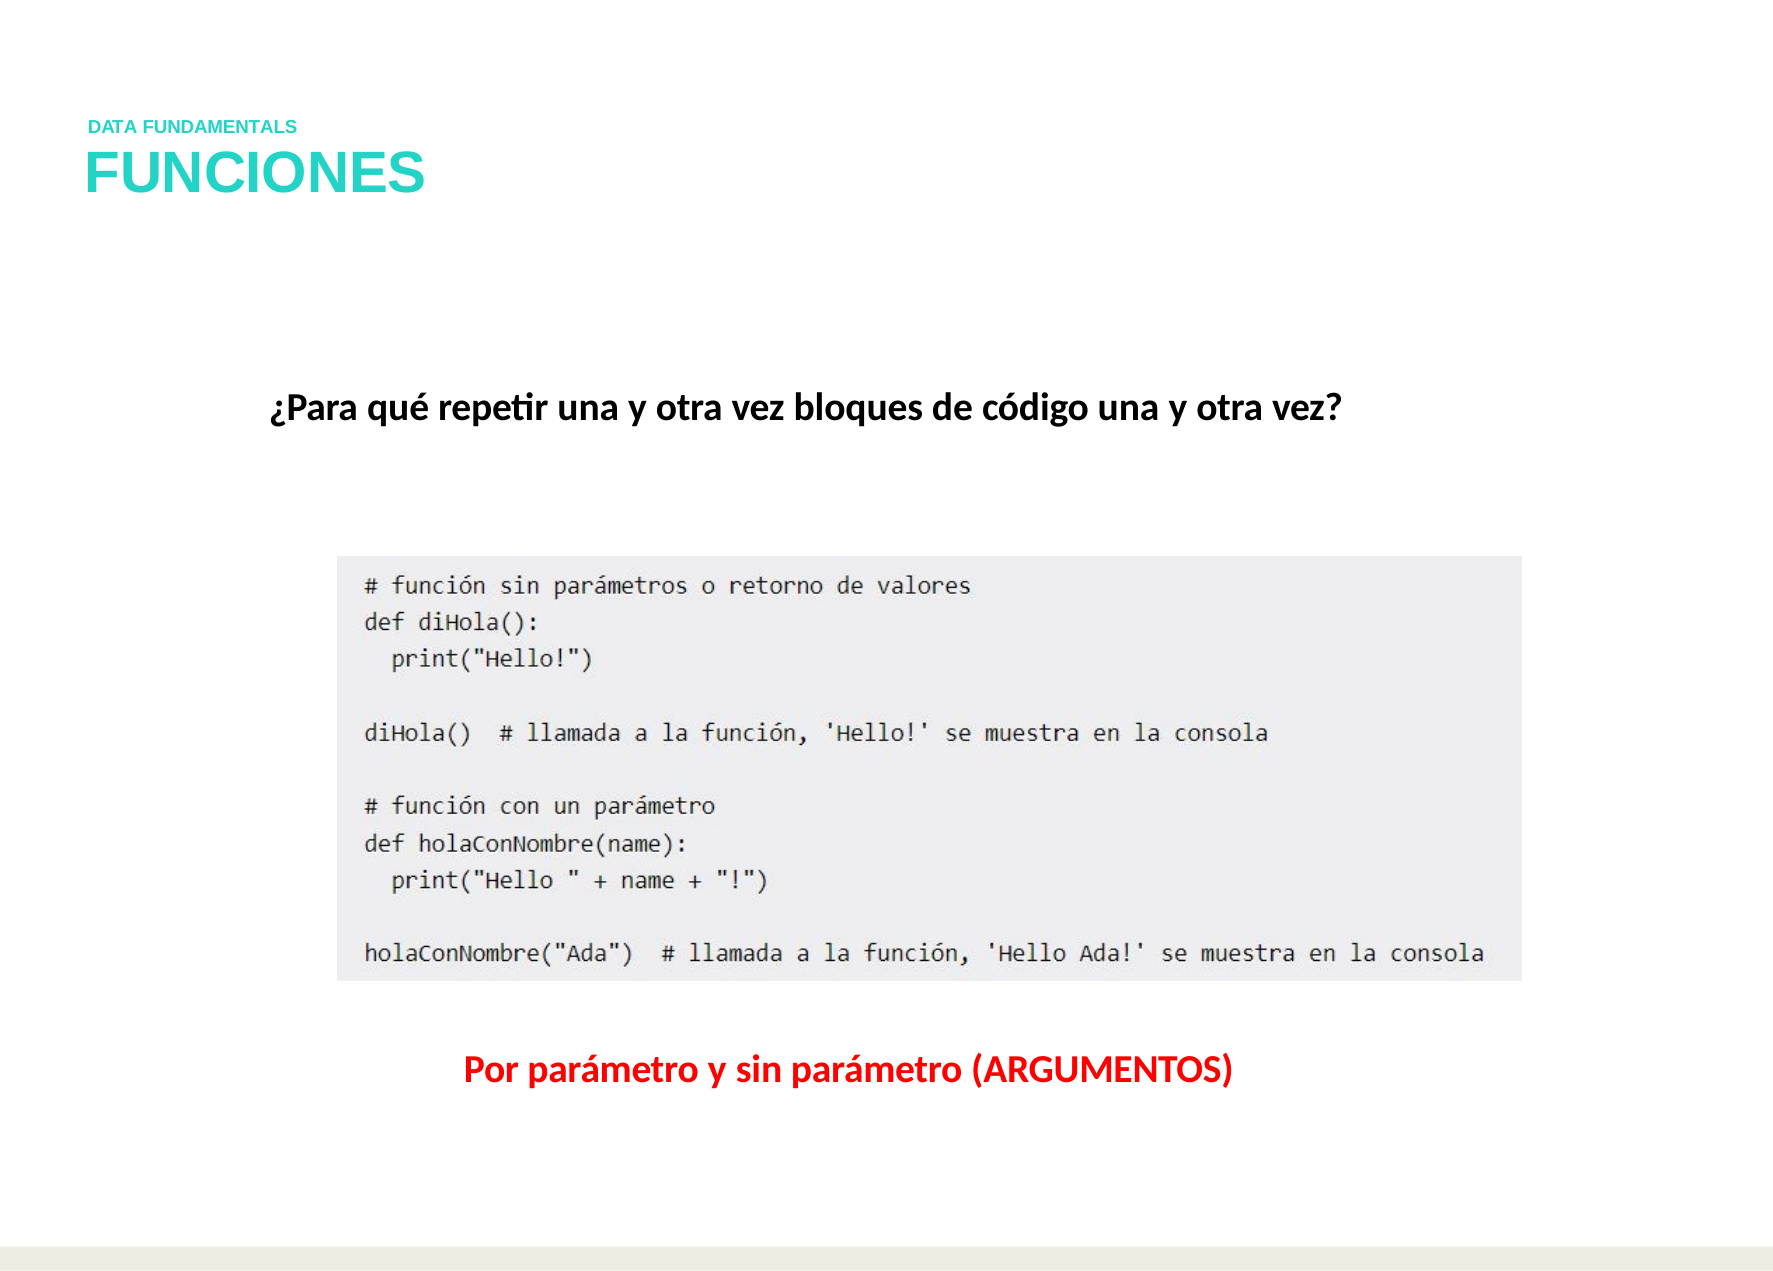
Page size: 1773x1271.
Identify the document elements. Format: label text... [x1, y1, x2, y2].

text_box Por parámetro y sin parámetro (ARGUMENTOS) [461, 1040, 1245, 1091]
text_box DATA FUNDAMENTALS [85, 113, 299, 138]
title FUNCIONES [82, 131, 431, 347]
text_box ¿Para qué repetir una y otra vez bloques de código una y otra vez? [266, 378, 1354, 428]
picture [337, 555, 1522, 981]
